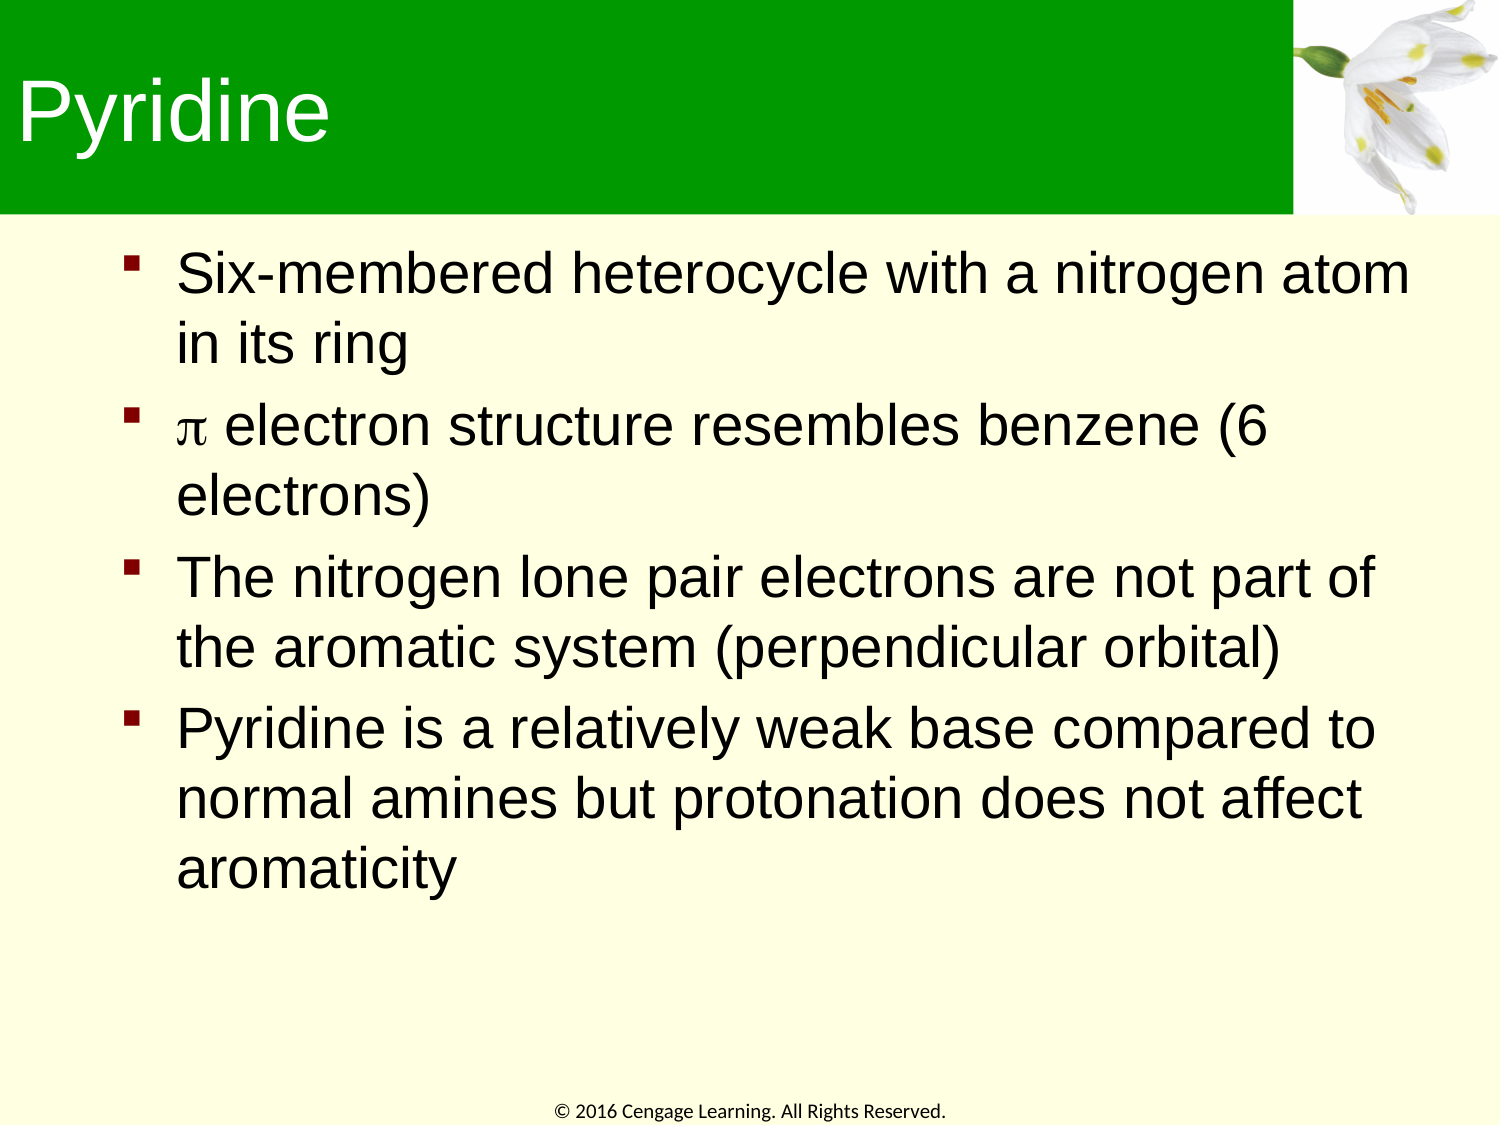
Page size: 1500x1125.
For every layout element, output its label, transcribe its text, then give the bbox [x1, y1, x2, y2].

picture [1293, 0, 1500, 215]
title Pyridine [0, 0, 1288, 213]
list Six-membered heterocycle with a nitrogen atom in its ring  electron structure resembles benzene (6 electrons) The nitrogen lone pair electrons are not part of the aromatic system (perpendicular orbital) Pyridine is a relatively weak base compared to normal amines but protonation does not affect aromaticity [103, 227, 1450, 1065]
